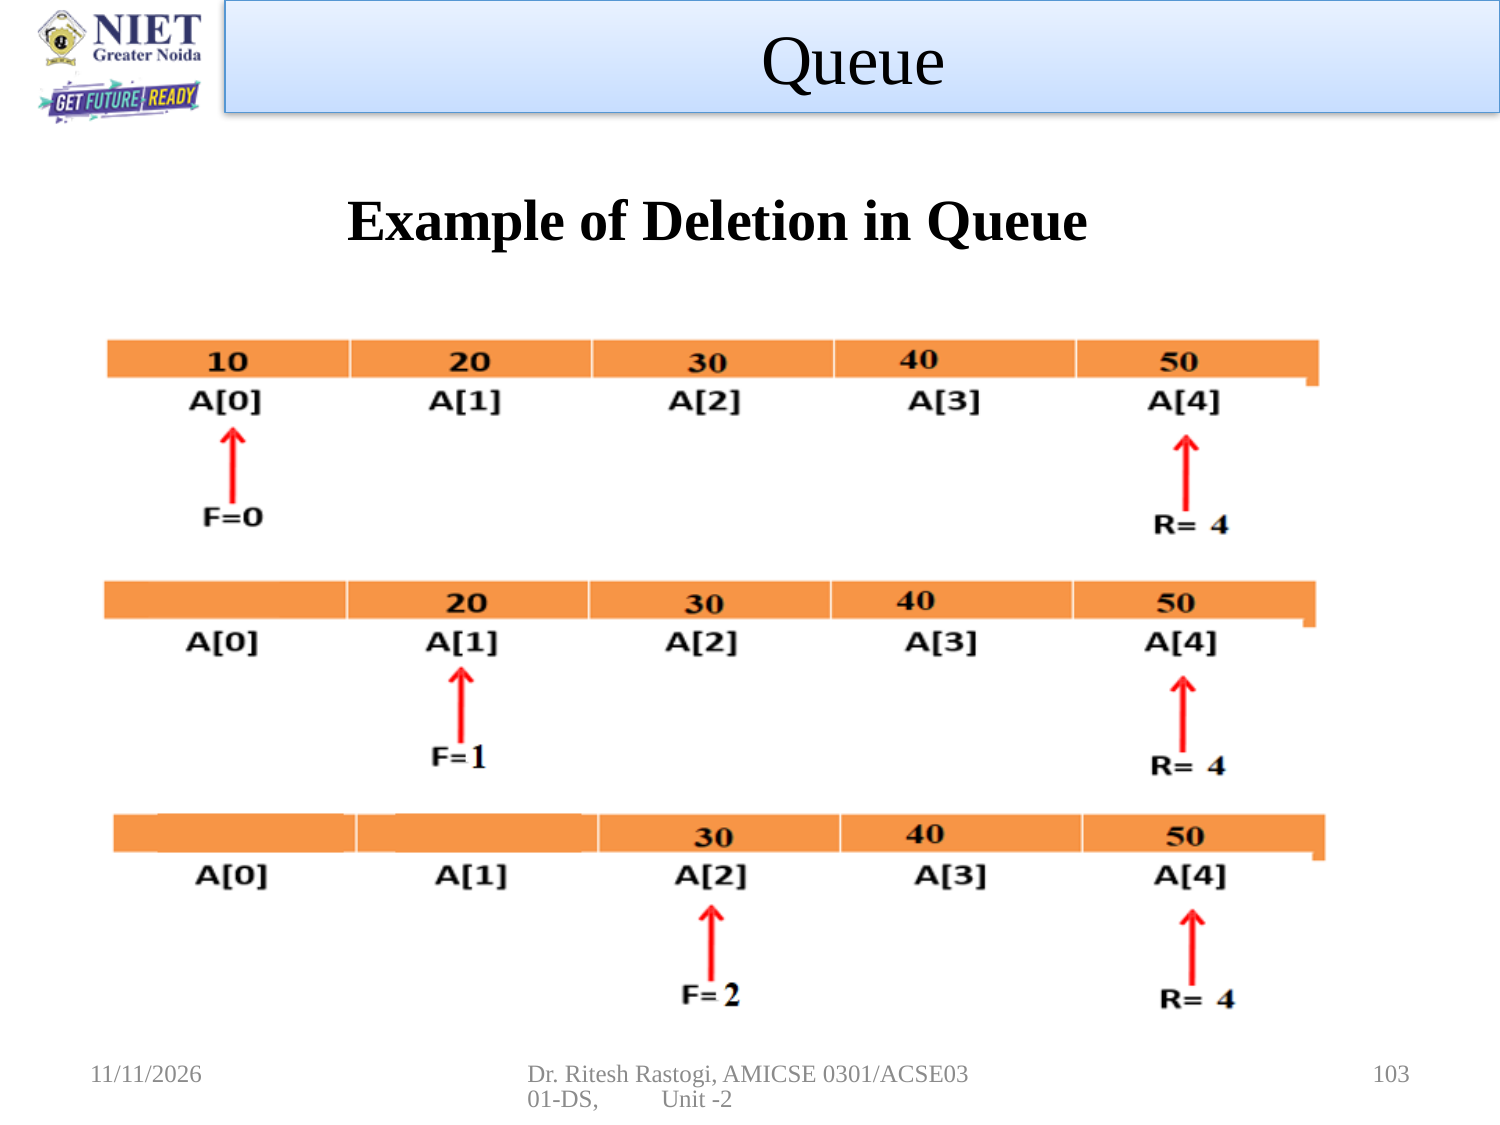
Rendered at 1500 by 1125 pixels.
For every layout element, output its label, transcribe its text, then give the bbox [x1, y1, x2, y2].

picture [0, 0, 238, 135]
slide_number 103 [1074, 1042, 1425, 1103]
title Example of Deletion in Queue [159, 121, 1274, 312]
text_box Queue [238, 0, 1500, 113]
picture [100, 322, 1334, 1022]
footer Dr. Ritesh Rastogi, AMICSE 0301/ACSE0301-DS, Unit -2 [512, 1042, 988, 1103]
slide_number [75, 1042, 425, 1103]
